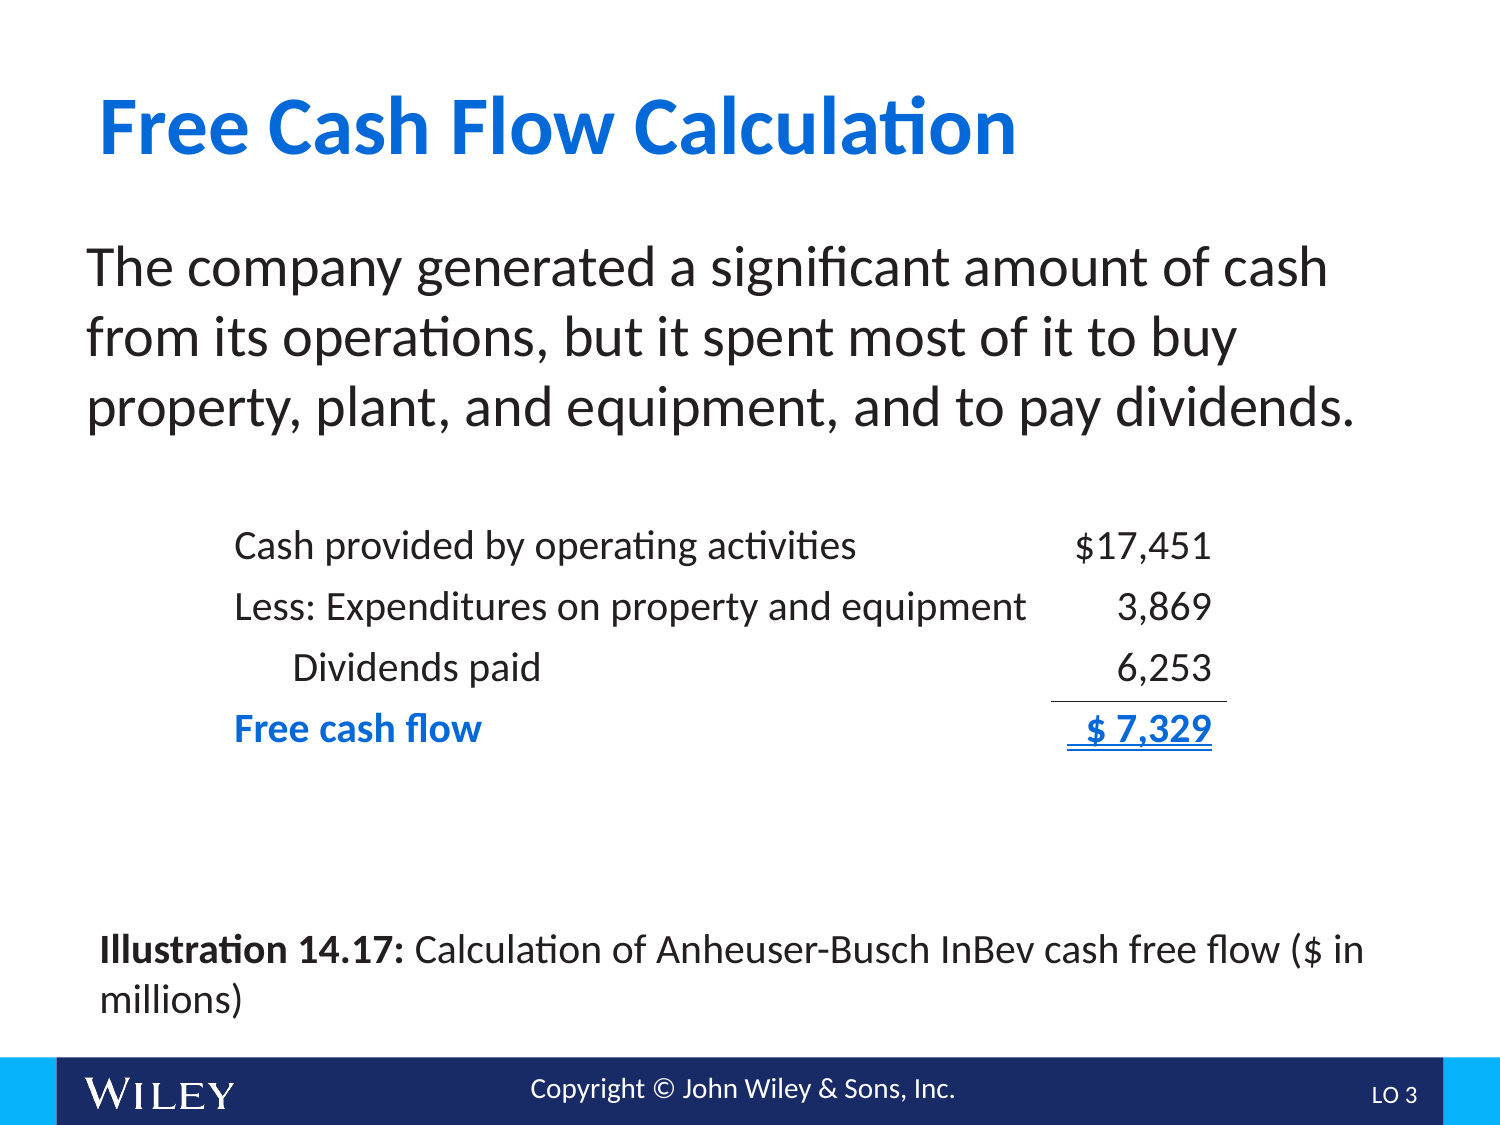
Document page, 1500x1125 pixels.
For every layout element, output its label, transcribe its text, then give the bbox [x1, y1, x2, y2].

list The company generated a significant amount of cash from its operations, but it spent most of it to buy property, plant, and equipment, and to pay dividends. [71, 220, 1403, 452]
list L O 3 [1309, 1065, 1433, 1125]
list Illustration 14.17: Calculation of Anheuser-Busch InBev cash free flow ($ in millions) [84, 914, 1403, 1042]
table_cell Free cash flow [219, 702, 1051, 762]
title Free Cash Flow Calculation [84, 75, 1416, 215]
table_header Cash provided by operating activities [219, 519, 1051, 580]
table_cell $ 7,329 [1051, 702, 1227, 762]
table_cell Less: Expenditures on property and equipment [219, 580, 1051, 641]
table_cell 3,869 [1051, 580, 1227, 641]
table_cell Dividends paid [219, 641, 1051, 702]
table_header $17,451 [1051, 519, 1227, 580]
table_cell 6,253 [1051, 641, 1227, 701]
